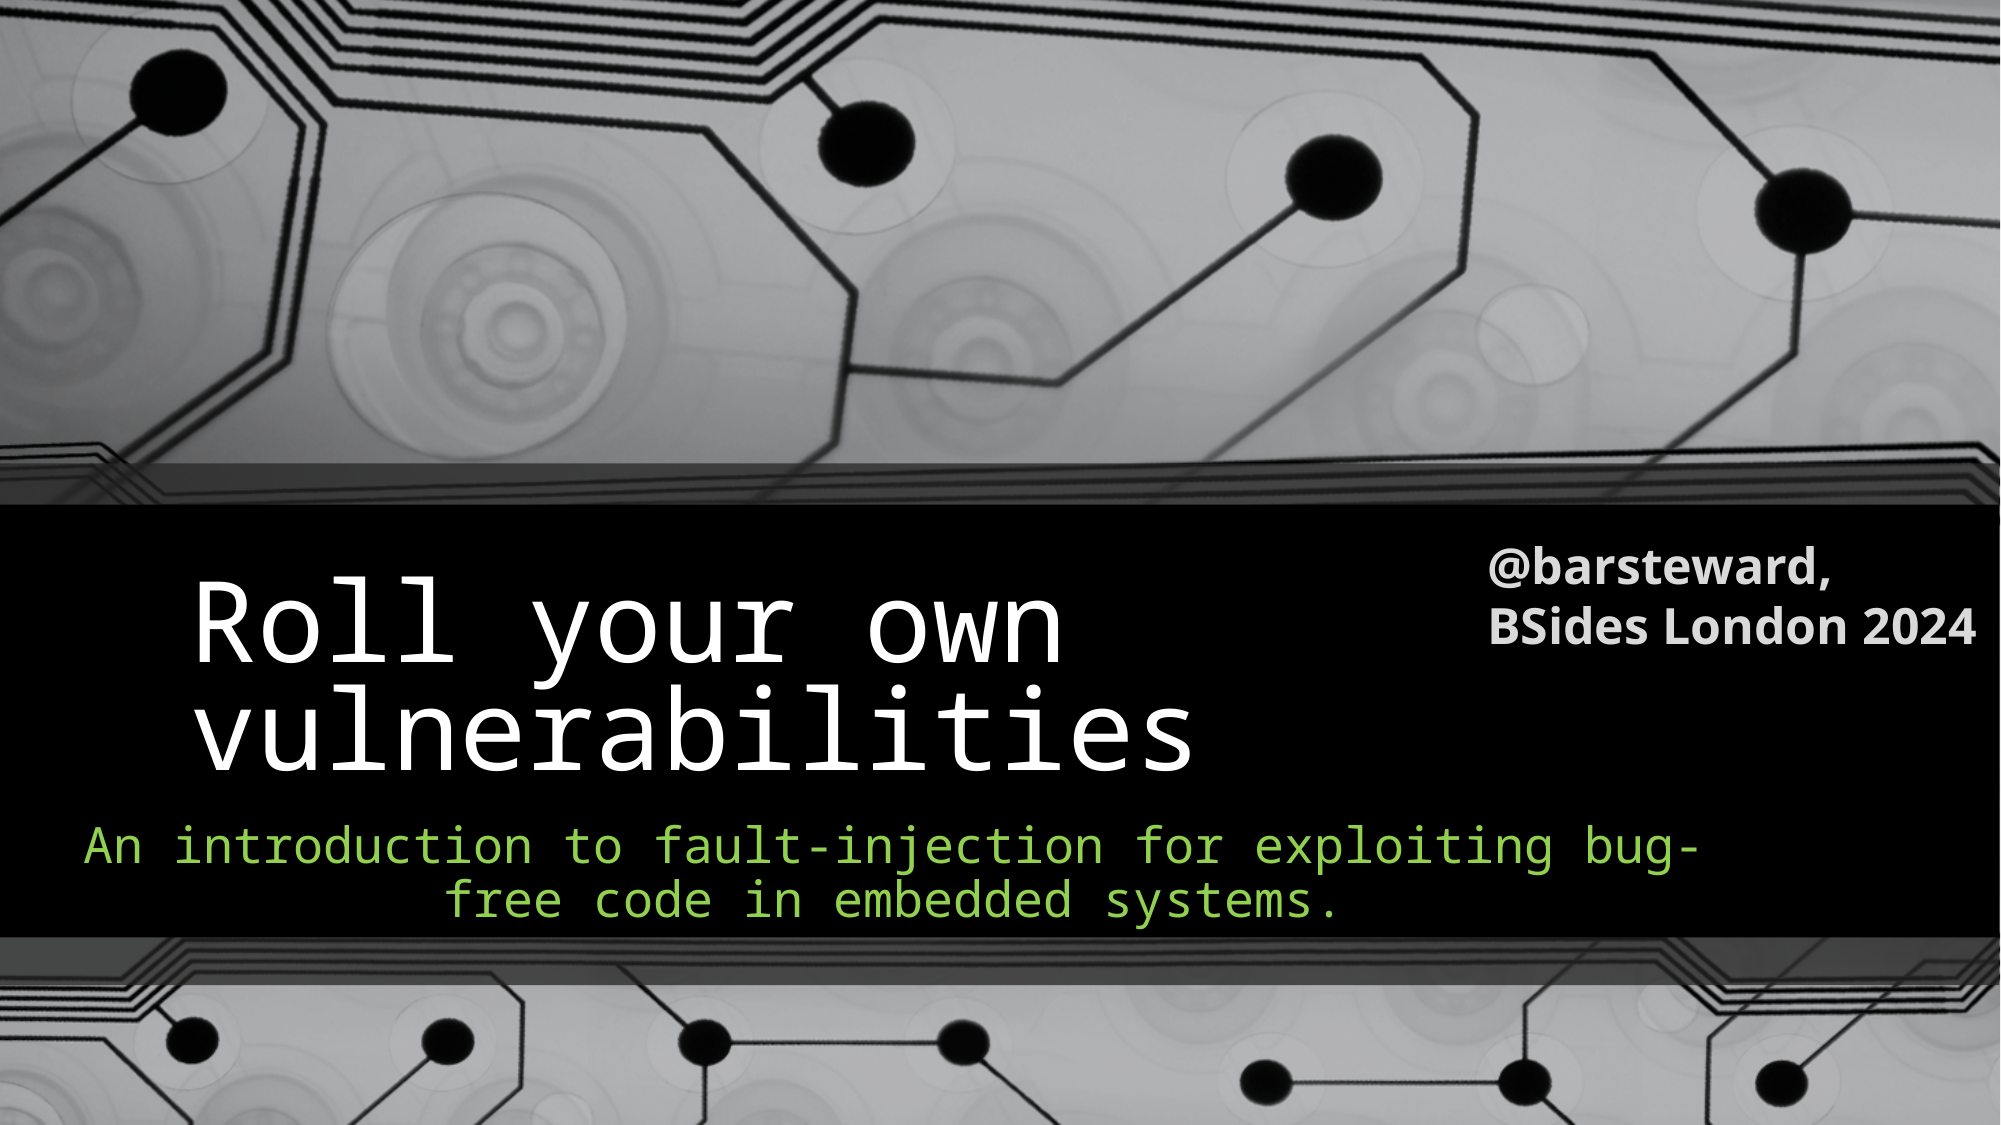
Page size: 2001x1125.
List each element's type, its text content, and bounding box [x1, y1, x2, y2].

title Roll your own vulnerabilities [174, 519, 1825, 800]
picture [0, 0, 2001, 1125]
text_box @barsteward, BSides London 2024 [1472, 527, 2000, 662]
subtitle An introduction to fault-injection for exploiting bug-free code in embedded systems. [43, 812, 1745, 925]
